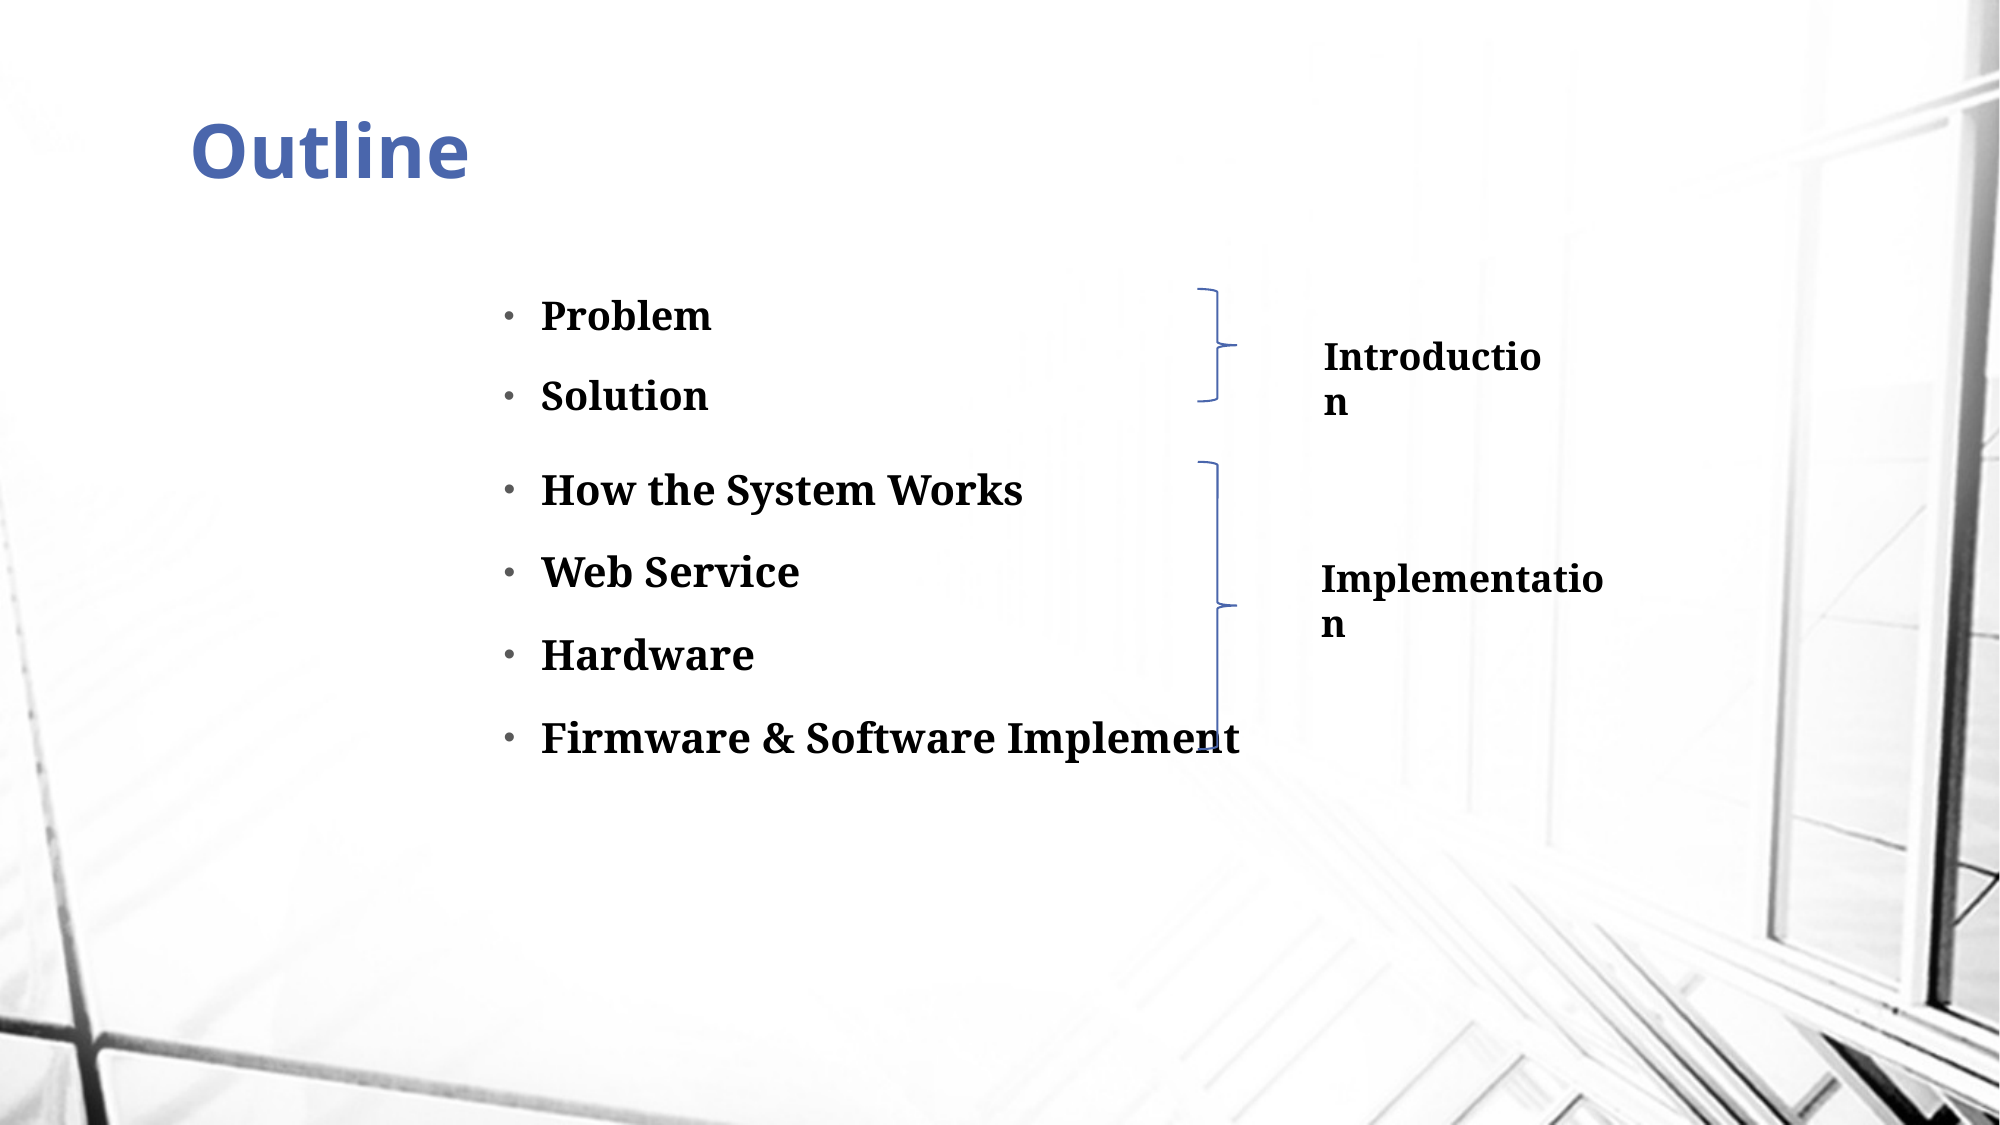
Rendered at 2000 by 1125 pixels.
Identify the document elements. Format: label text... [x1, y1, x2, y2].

text_box Outline [174, 24, 1600, 200]
text_box [1197, 461, 1238, 750]
text_box How the System Works Web Service Hardware Firmware & Software Implement [481, 461, 1920, 876]
text_box Implementation [1306, 547, 1625, 653]
text_box [1197, 288, 1238, 402]
picture [0, 0, 2000, 1125]
text_box Introduction [1309, 325, 1575, 431]
list Problem Solution [481, 288, 1920, 436]
